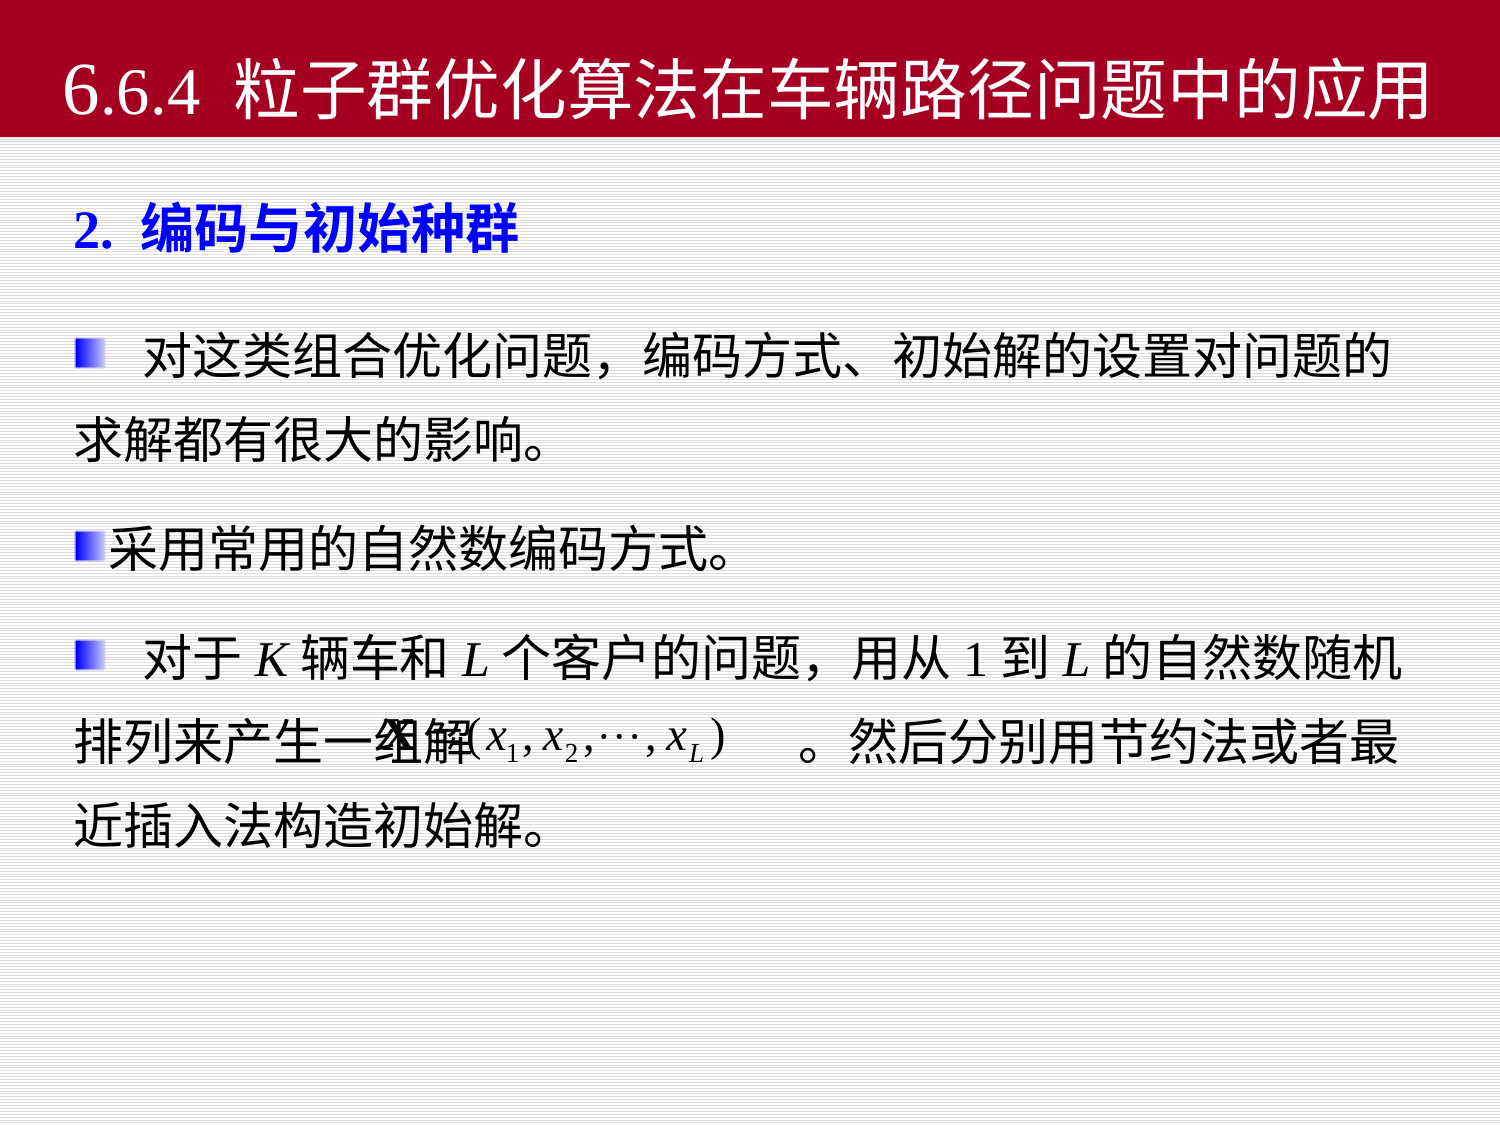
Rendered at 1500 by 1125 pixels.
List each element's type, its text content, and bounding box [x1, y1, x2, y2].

picture [73, 336, 109, 372]
picture [73, 638, 109, 674]
slide_number [1137, 1062, 1463, 1122]
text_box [374, 702, 735, 770]
text_box 2. 编码与初始种群 [58, 187, 1384, 268]
title 6.6.4 粒子群优化算法在车辆路径问题中的应用 [0, 1, 1500, 138]
text_box 对这类组合优化问题，编码方式、初始解的设置对问题的求解都有很大的影响。 采用常用的自然数编码方式。 对于K辆车和L个客户的问题，用从1到L的自然数随机排列来产生一组解 。然后分别用节约法或者最近插入法构造初始解。 [58, 292, 1447, 862]
picture [73, 529, 109, 565]
